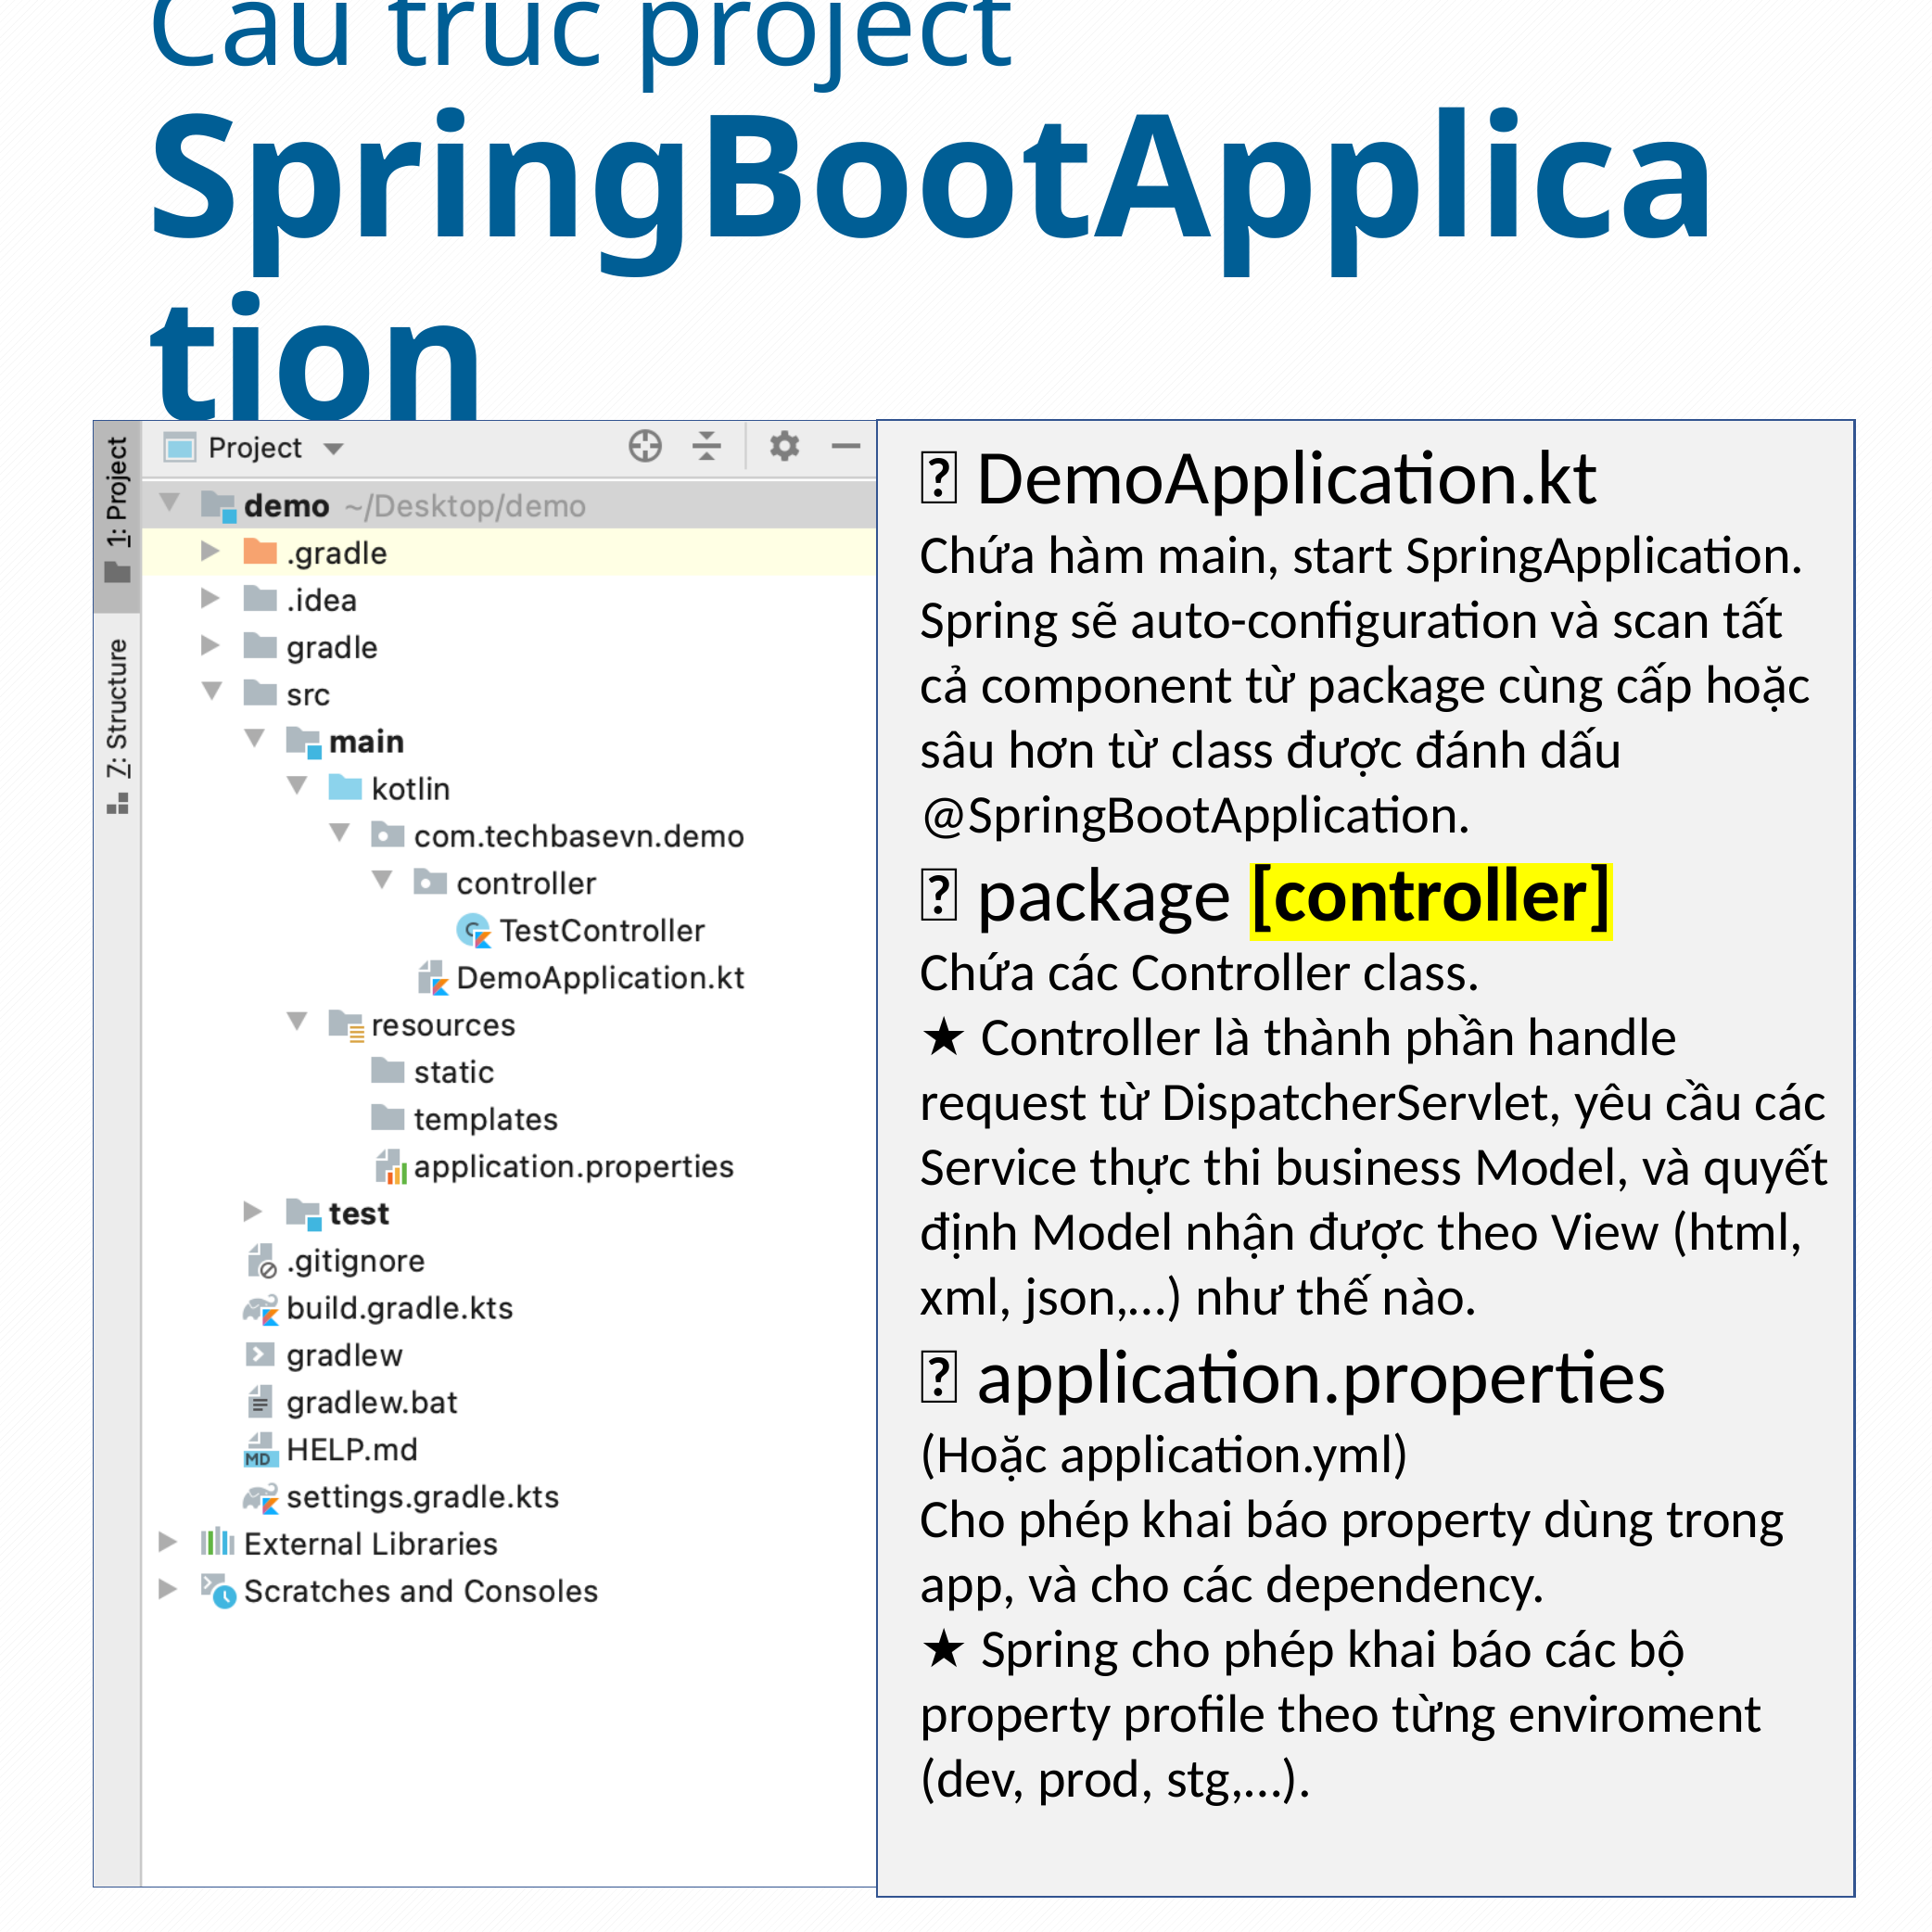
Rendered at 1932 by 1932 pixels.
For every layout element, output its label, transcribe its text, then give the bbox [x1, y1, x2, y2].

picture [93, 420, 877, 1888]
title Cấu trúc project SpringBootApplication [133, 38, 1799, 385]
text_box ✅ DemoApplication.kt Chứa hàm main, start SpringApplication. Spring sẽ auto-configuration và scan tất cả component từ package cùng cấp hoặc sâu hơn từ class được đánh dấu @SpringBootApplication. ✅ package [controller] Chứa các Controller class. ★ Controller là thành phần handle request từ DispatcherServlet, yêu cầu các Service thực thi business Model, và quyết định Model nhận được theo View (html, xml, json,…) như thế nào. ✅ application.properties (Hoặc application.yml) Cho phép khai báo property dùng trong app, và cho các dependency. ★ Spring cho phép khai báo các bộ property profile theo từng enviroment (dev, prod, stg,…). [876, 419, 1856, 1898]
